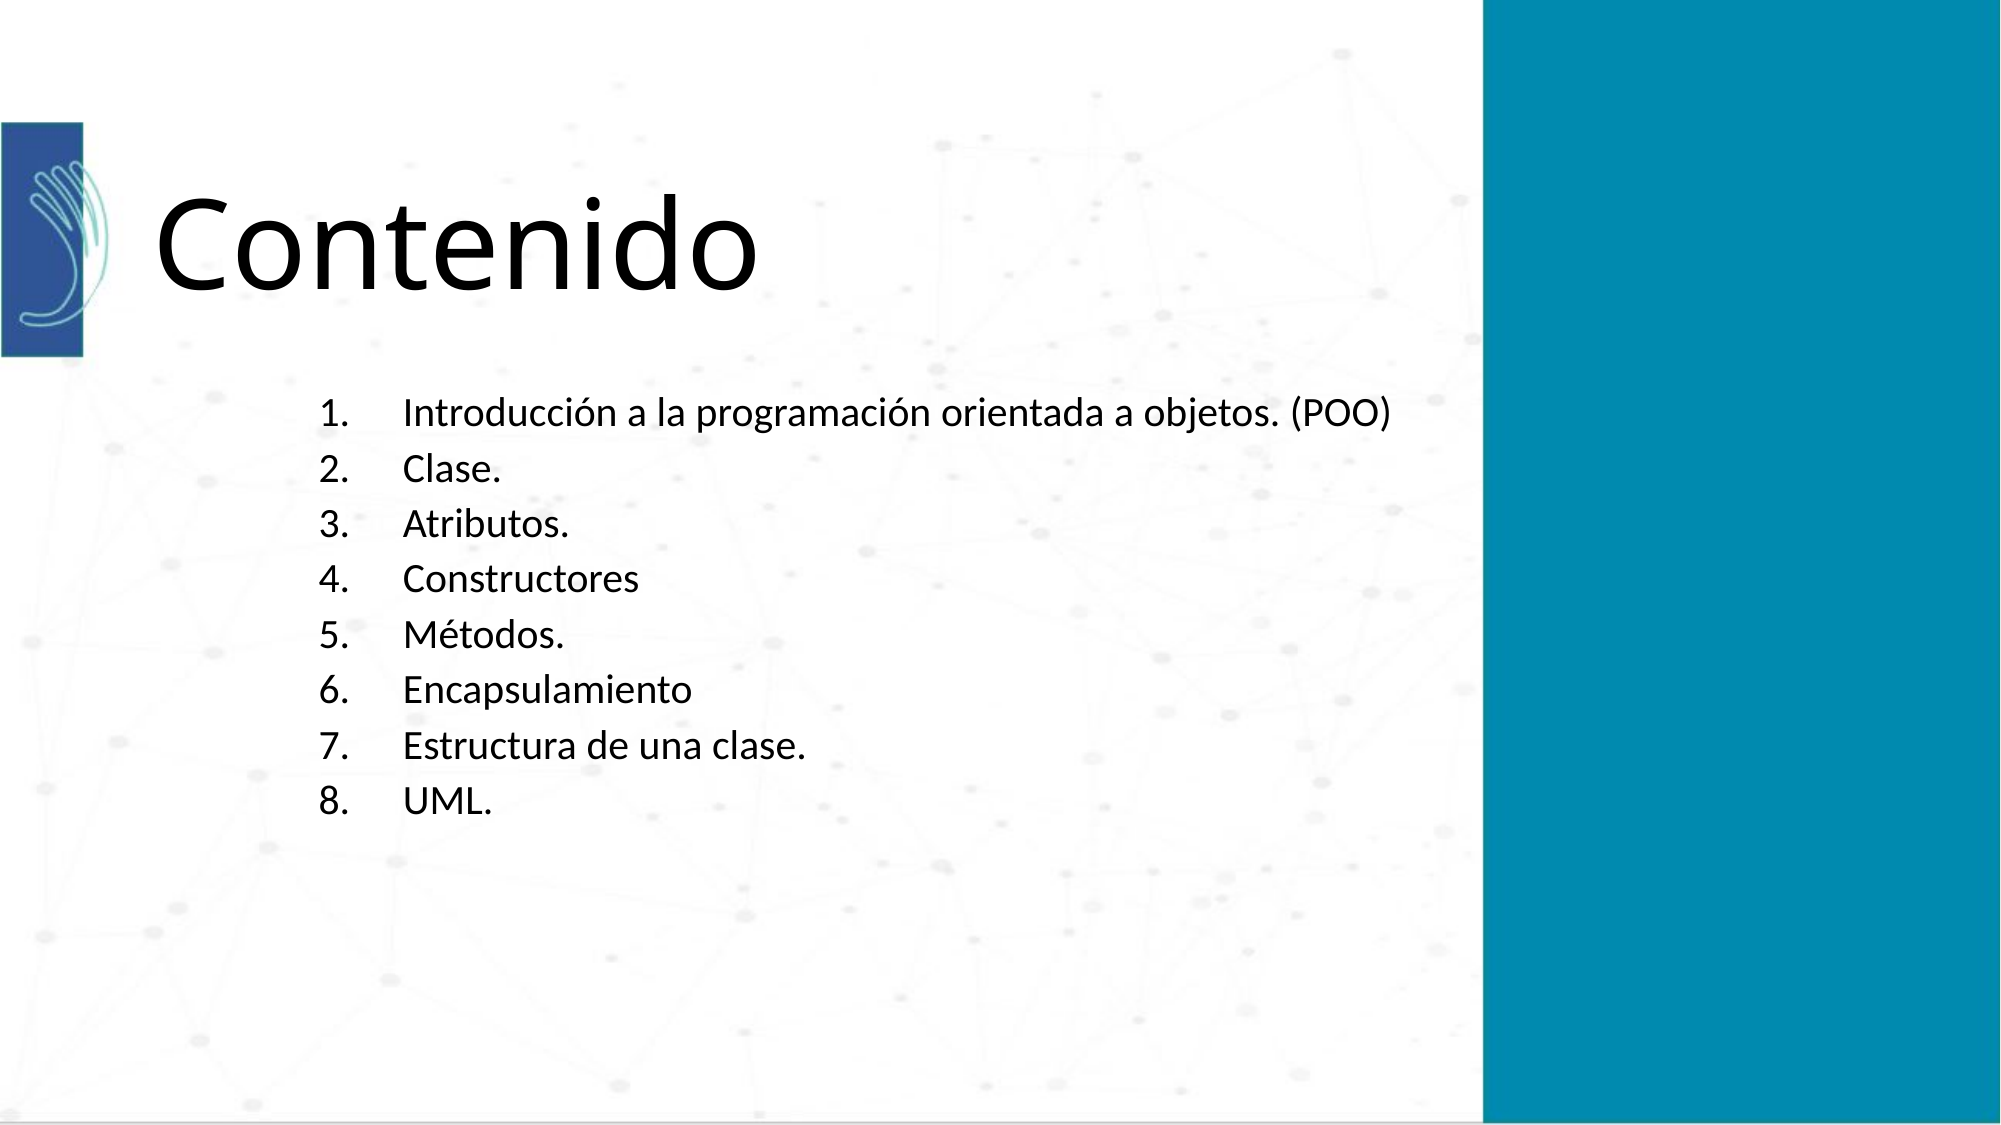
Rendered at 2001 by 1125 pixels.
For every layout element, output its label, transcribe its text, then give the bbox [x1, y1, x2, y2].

title Contenido [137, 140, 1863, 359]
list Introducción a la programación orientada a objetos. (POO) Clase. Atributos. Constructores Métodos. Encapsulamiento Estructura de una clase. UML. [78, 383, 1444, 1105]
picture [0, 0, 2001, 1125]
